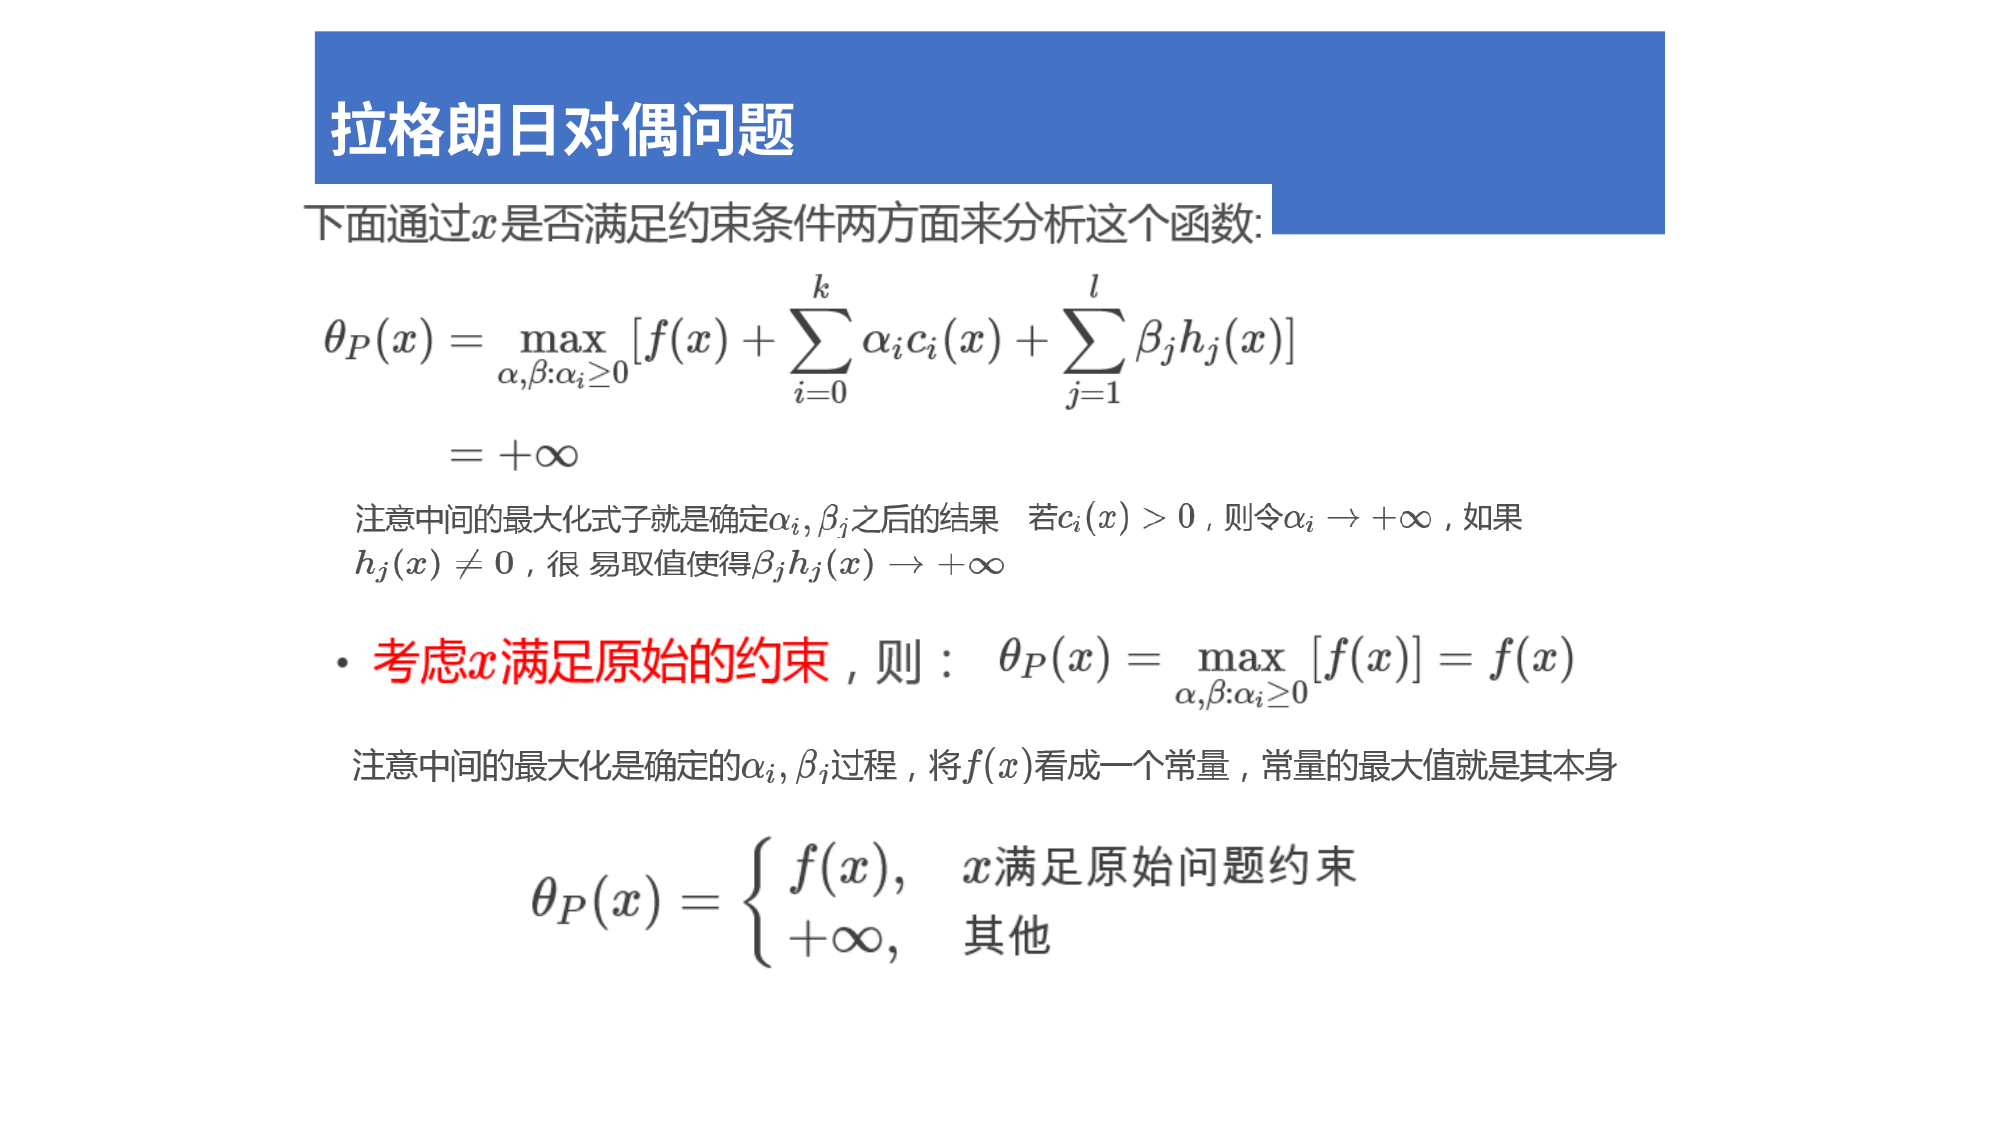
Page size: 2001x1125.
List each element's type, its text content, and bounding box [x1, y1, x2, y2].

picture [323, 588, 1618, 784]
picture [1017, 487, 1526, 538]
picture [290, 184, 1304, 479]
picture [345, 540, 1008, 587]
title 拉格朗日对偶问题 [314, 31, 1665, 235]
picture [350, 491, 1003, 538]
picture [491, 822, 1372, 984]
